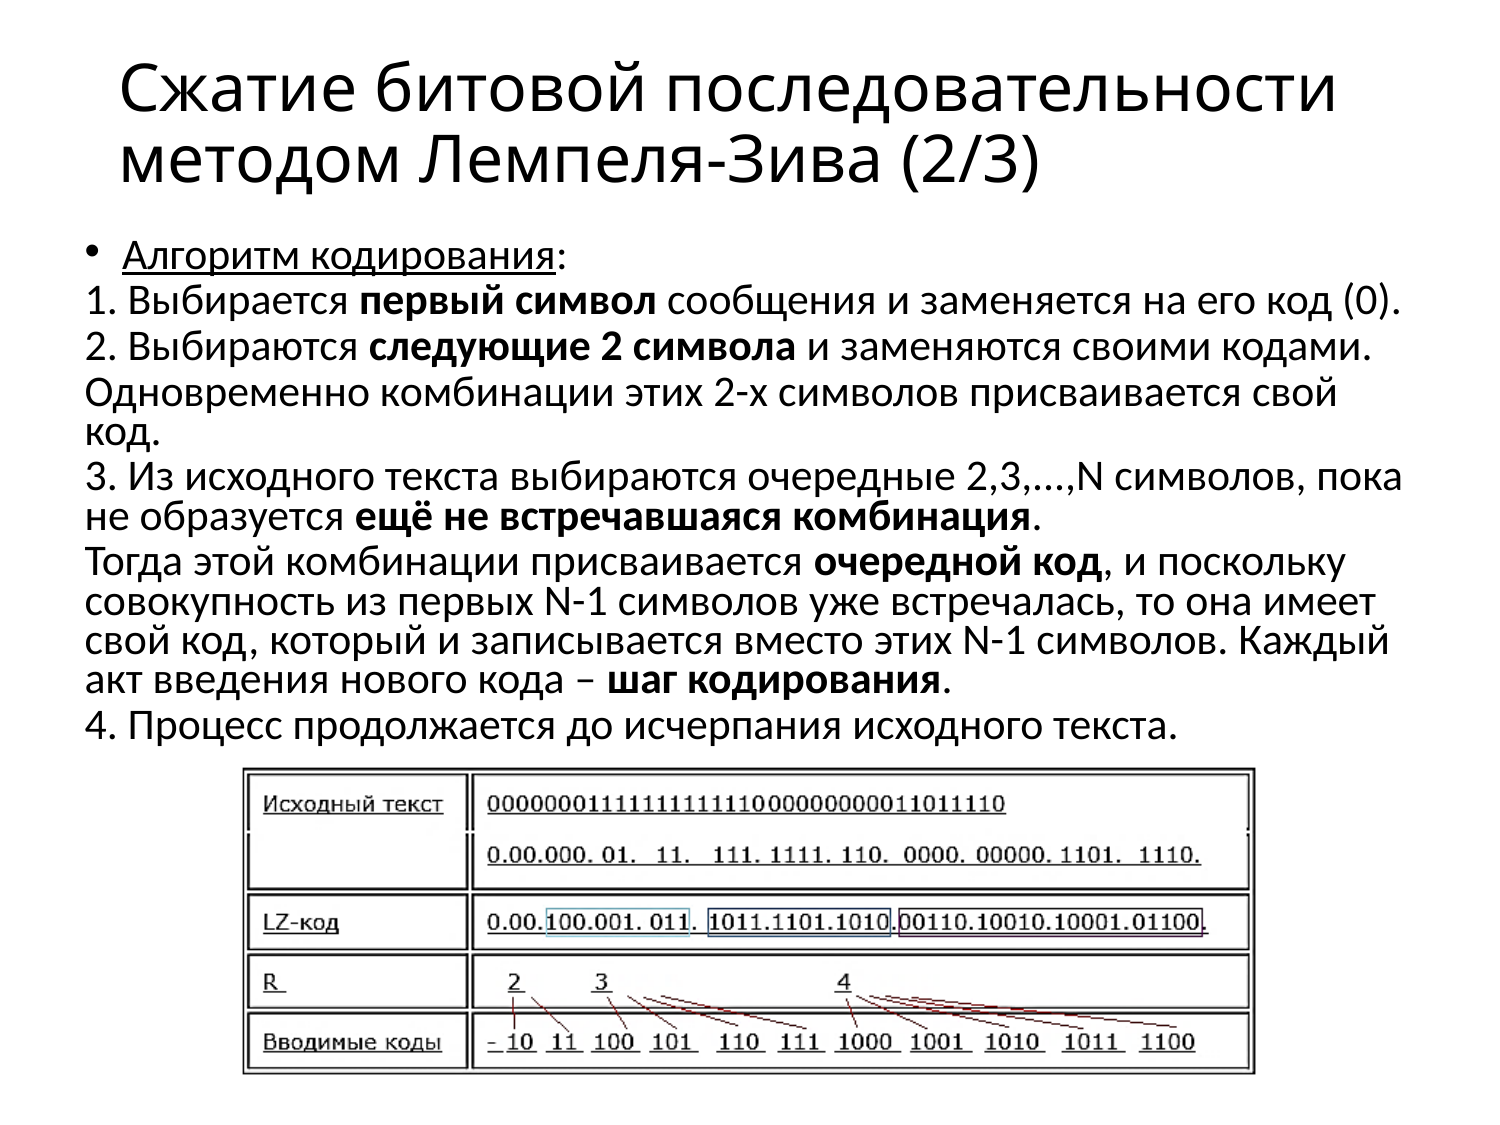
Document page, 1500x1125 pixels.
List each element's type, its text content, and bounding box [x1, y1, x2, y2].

title Сжатие битовой последовательности методом Лемпеля-Зива (2/3) [103, 46, 1397, 206]
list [240, 765, 1260, 1079]
list Алгоритм кодирования: 1. Выбирается первый символ сообщения и заменяется на его код (0). 2. Выбираются следующие 2 символа и заменяются своими кодами. Одновременно комбинации этих 2-х символов присваивается свой код. 3. Из исходного текста выбираются очередные 2,3,...,N символов, пока не образуется ещё не встречавшаяся комбинация. Тогда этой комбинации присваивается очередной код, и поскольку совокупность из первых N-1 символов уже встречалась, то она имеет свой код, который и записывается вместо этих N-1 символов. Каждый акт введения нового кода – шаг кодирования. 4. Процесс продолжается до исчерпания исходного текста. [69, 230, 1425, 754]
